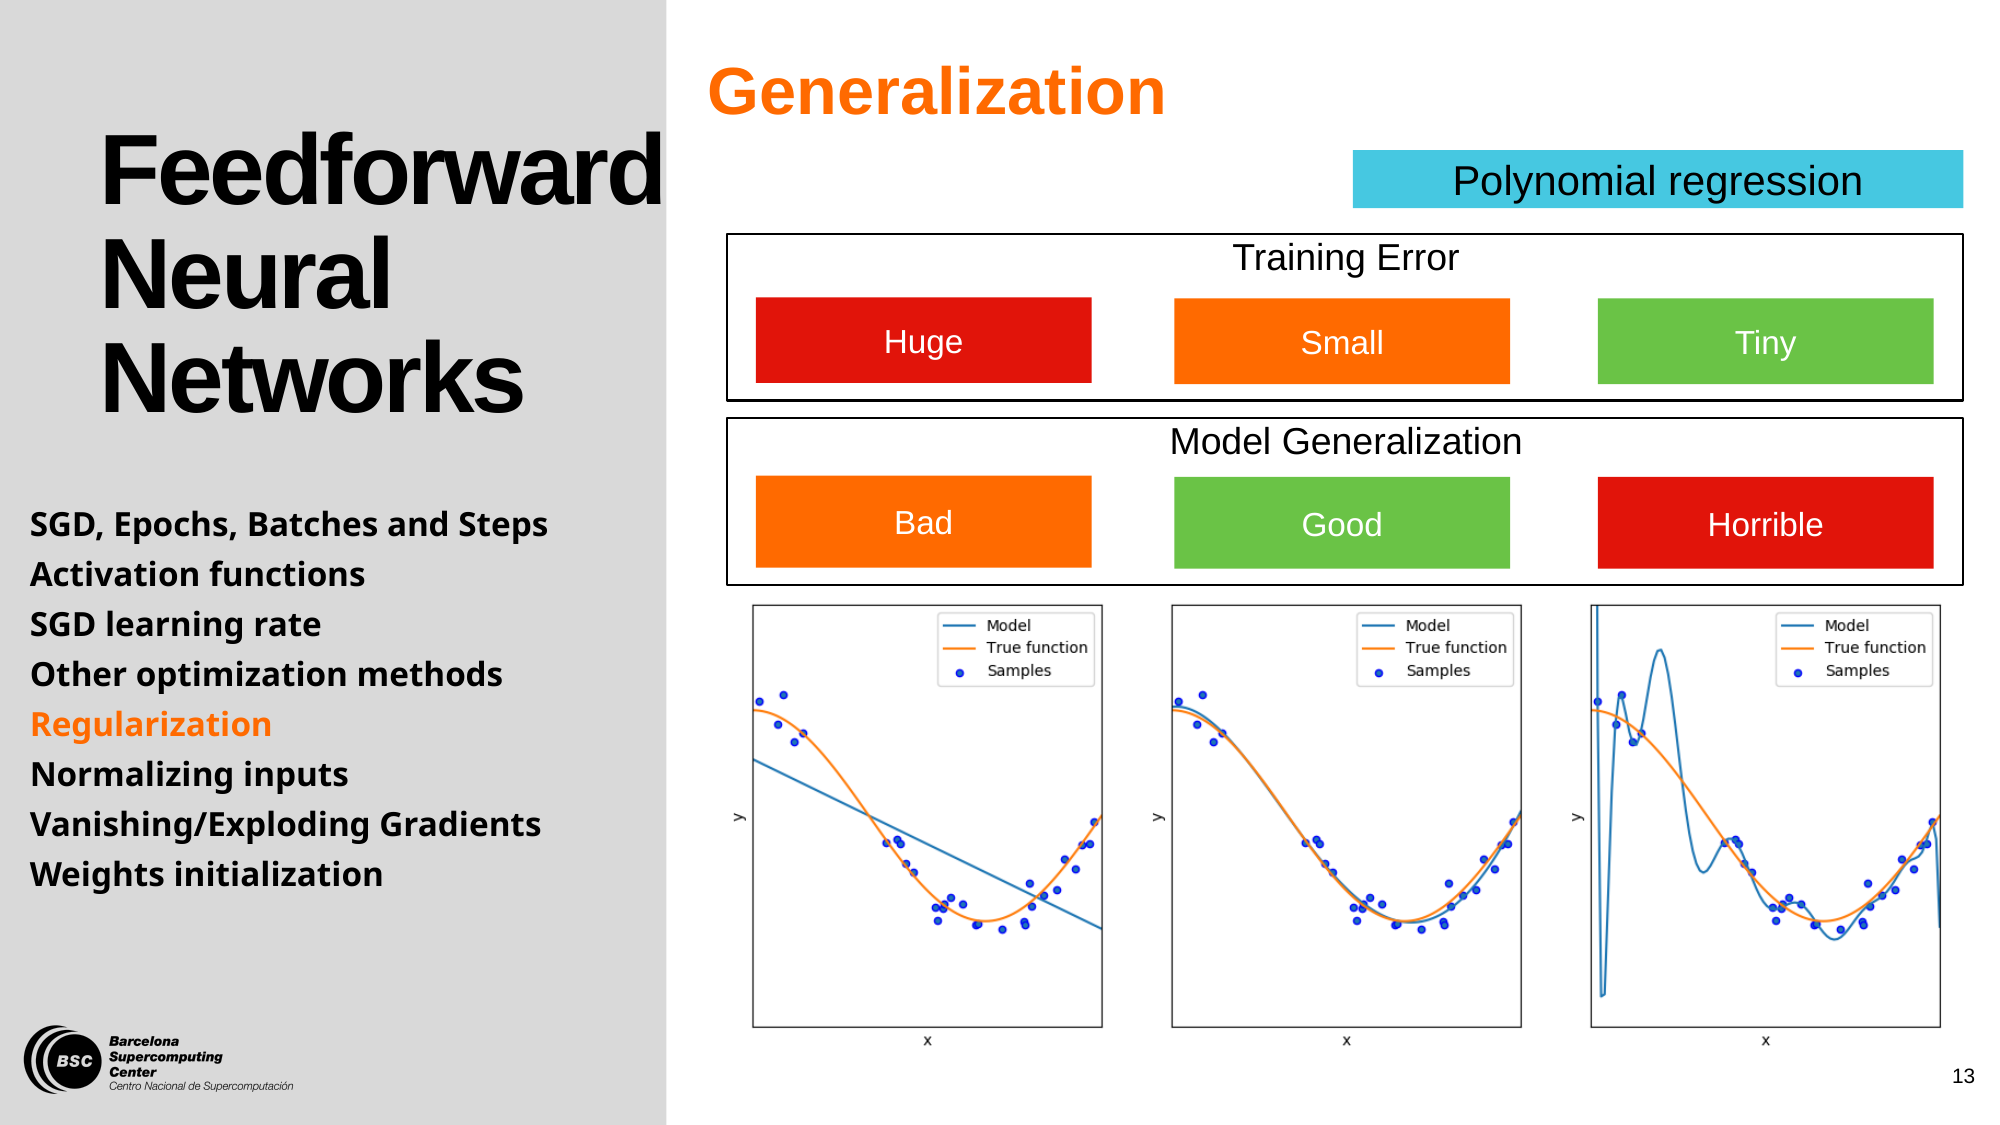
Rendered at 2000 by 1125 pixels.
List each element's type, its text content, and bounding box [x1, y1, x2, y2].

text_box Huge [755, 297, 1092, 383]
text_box Polynomial regression [1352, 150, 1964, 209]
picture [726, 602, 1946, 1052]
title Feedforward Neural Networks [99, 120, 667, 440]
text_box [727, 233, 1964, 401]
text_box Good [1174, 476, 1511, 569]
list Generalization [707, 54, 1886, 128]
text_box Small [1174, 298, 1511, 385]
text_box Horrible [1597, 476, 1934, 569]
text_box [727, 418, 1964, 586]
text_box Tiny [1597, 298, 1934, 385]
slide_number 13 [1927, 1061, 2000, 1088]
text_box Training Error [1112, 233, 1580, 277]
list SGD, Epochs, Batches and Steps Activation functions SGD learning rate Other optimization methods Regularization Normalizing inputs Vanishing/Exploding Gradients Weights initialization [29, 493, 667, 936]
text_box Model Generalization [1112, 418, 1580, 461]
text_box Bad [755, 475, 1092, 568]
